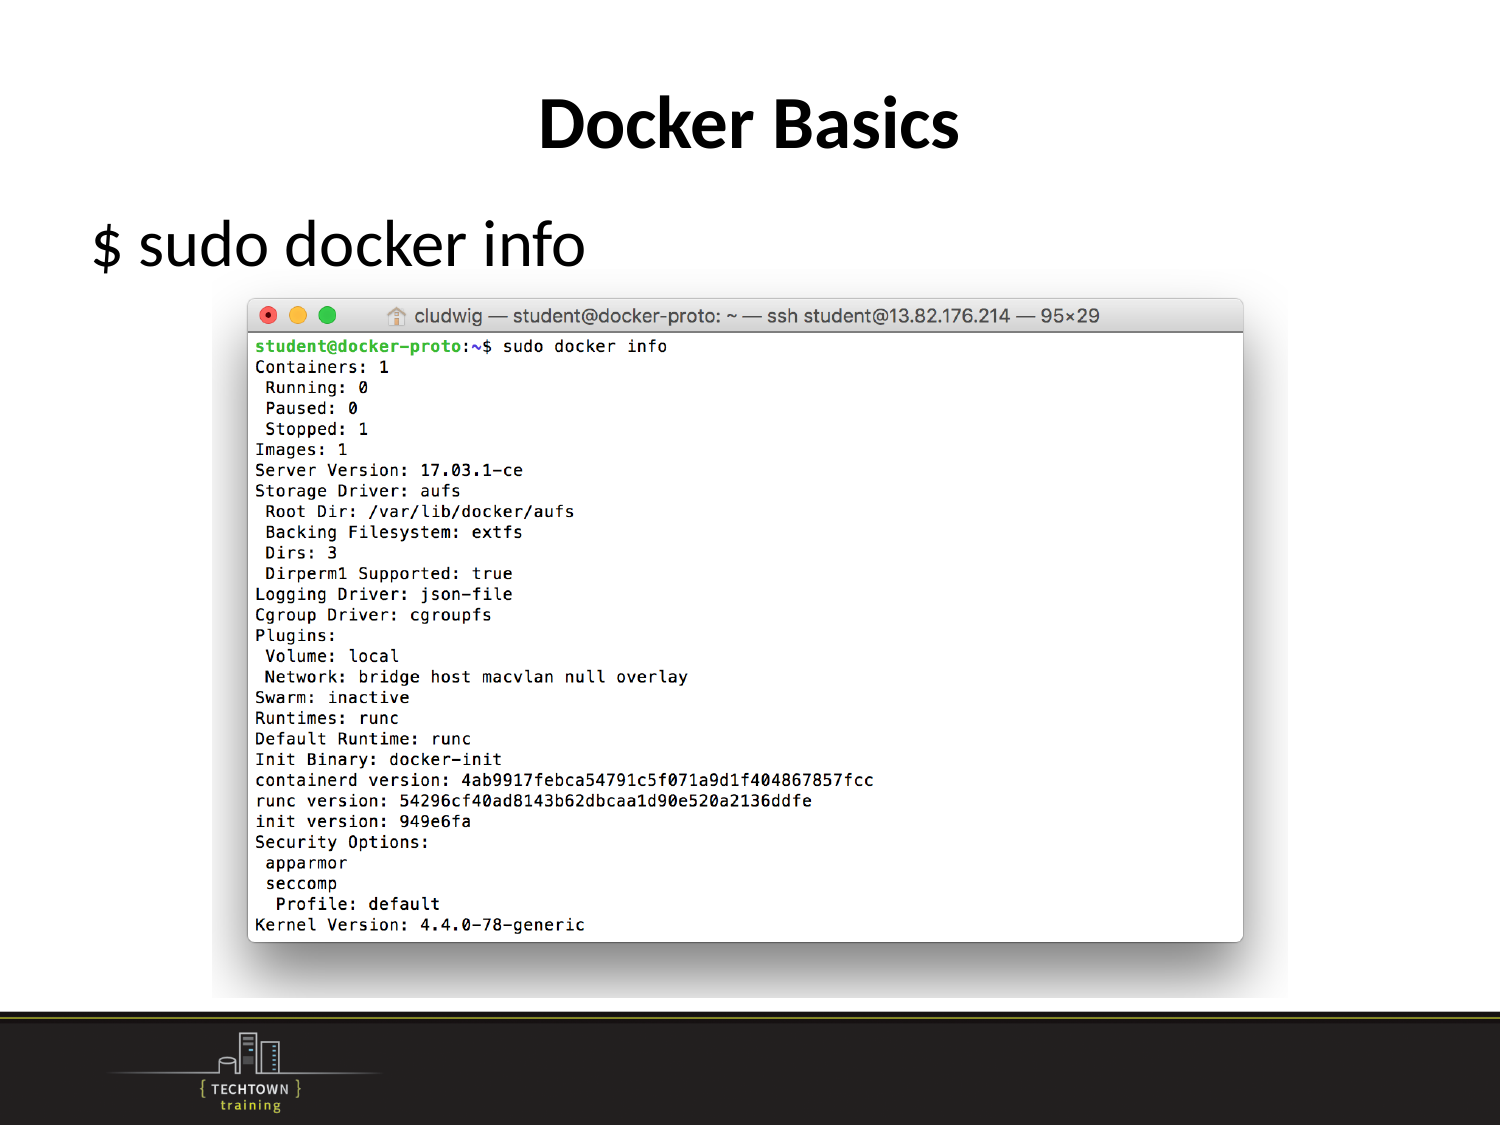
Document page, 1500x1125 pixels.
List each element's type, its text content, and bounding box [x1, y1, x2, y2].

title Docker Basics [75, 24, 1425, 192]
list $ sudo docker info [75, 192, 1425, 400]
picture [0, 0, 1500, 1125]
